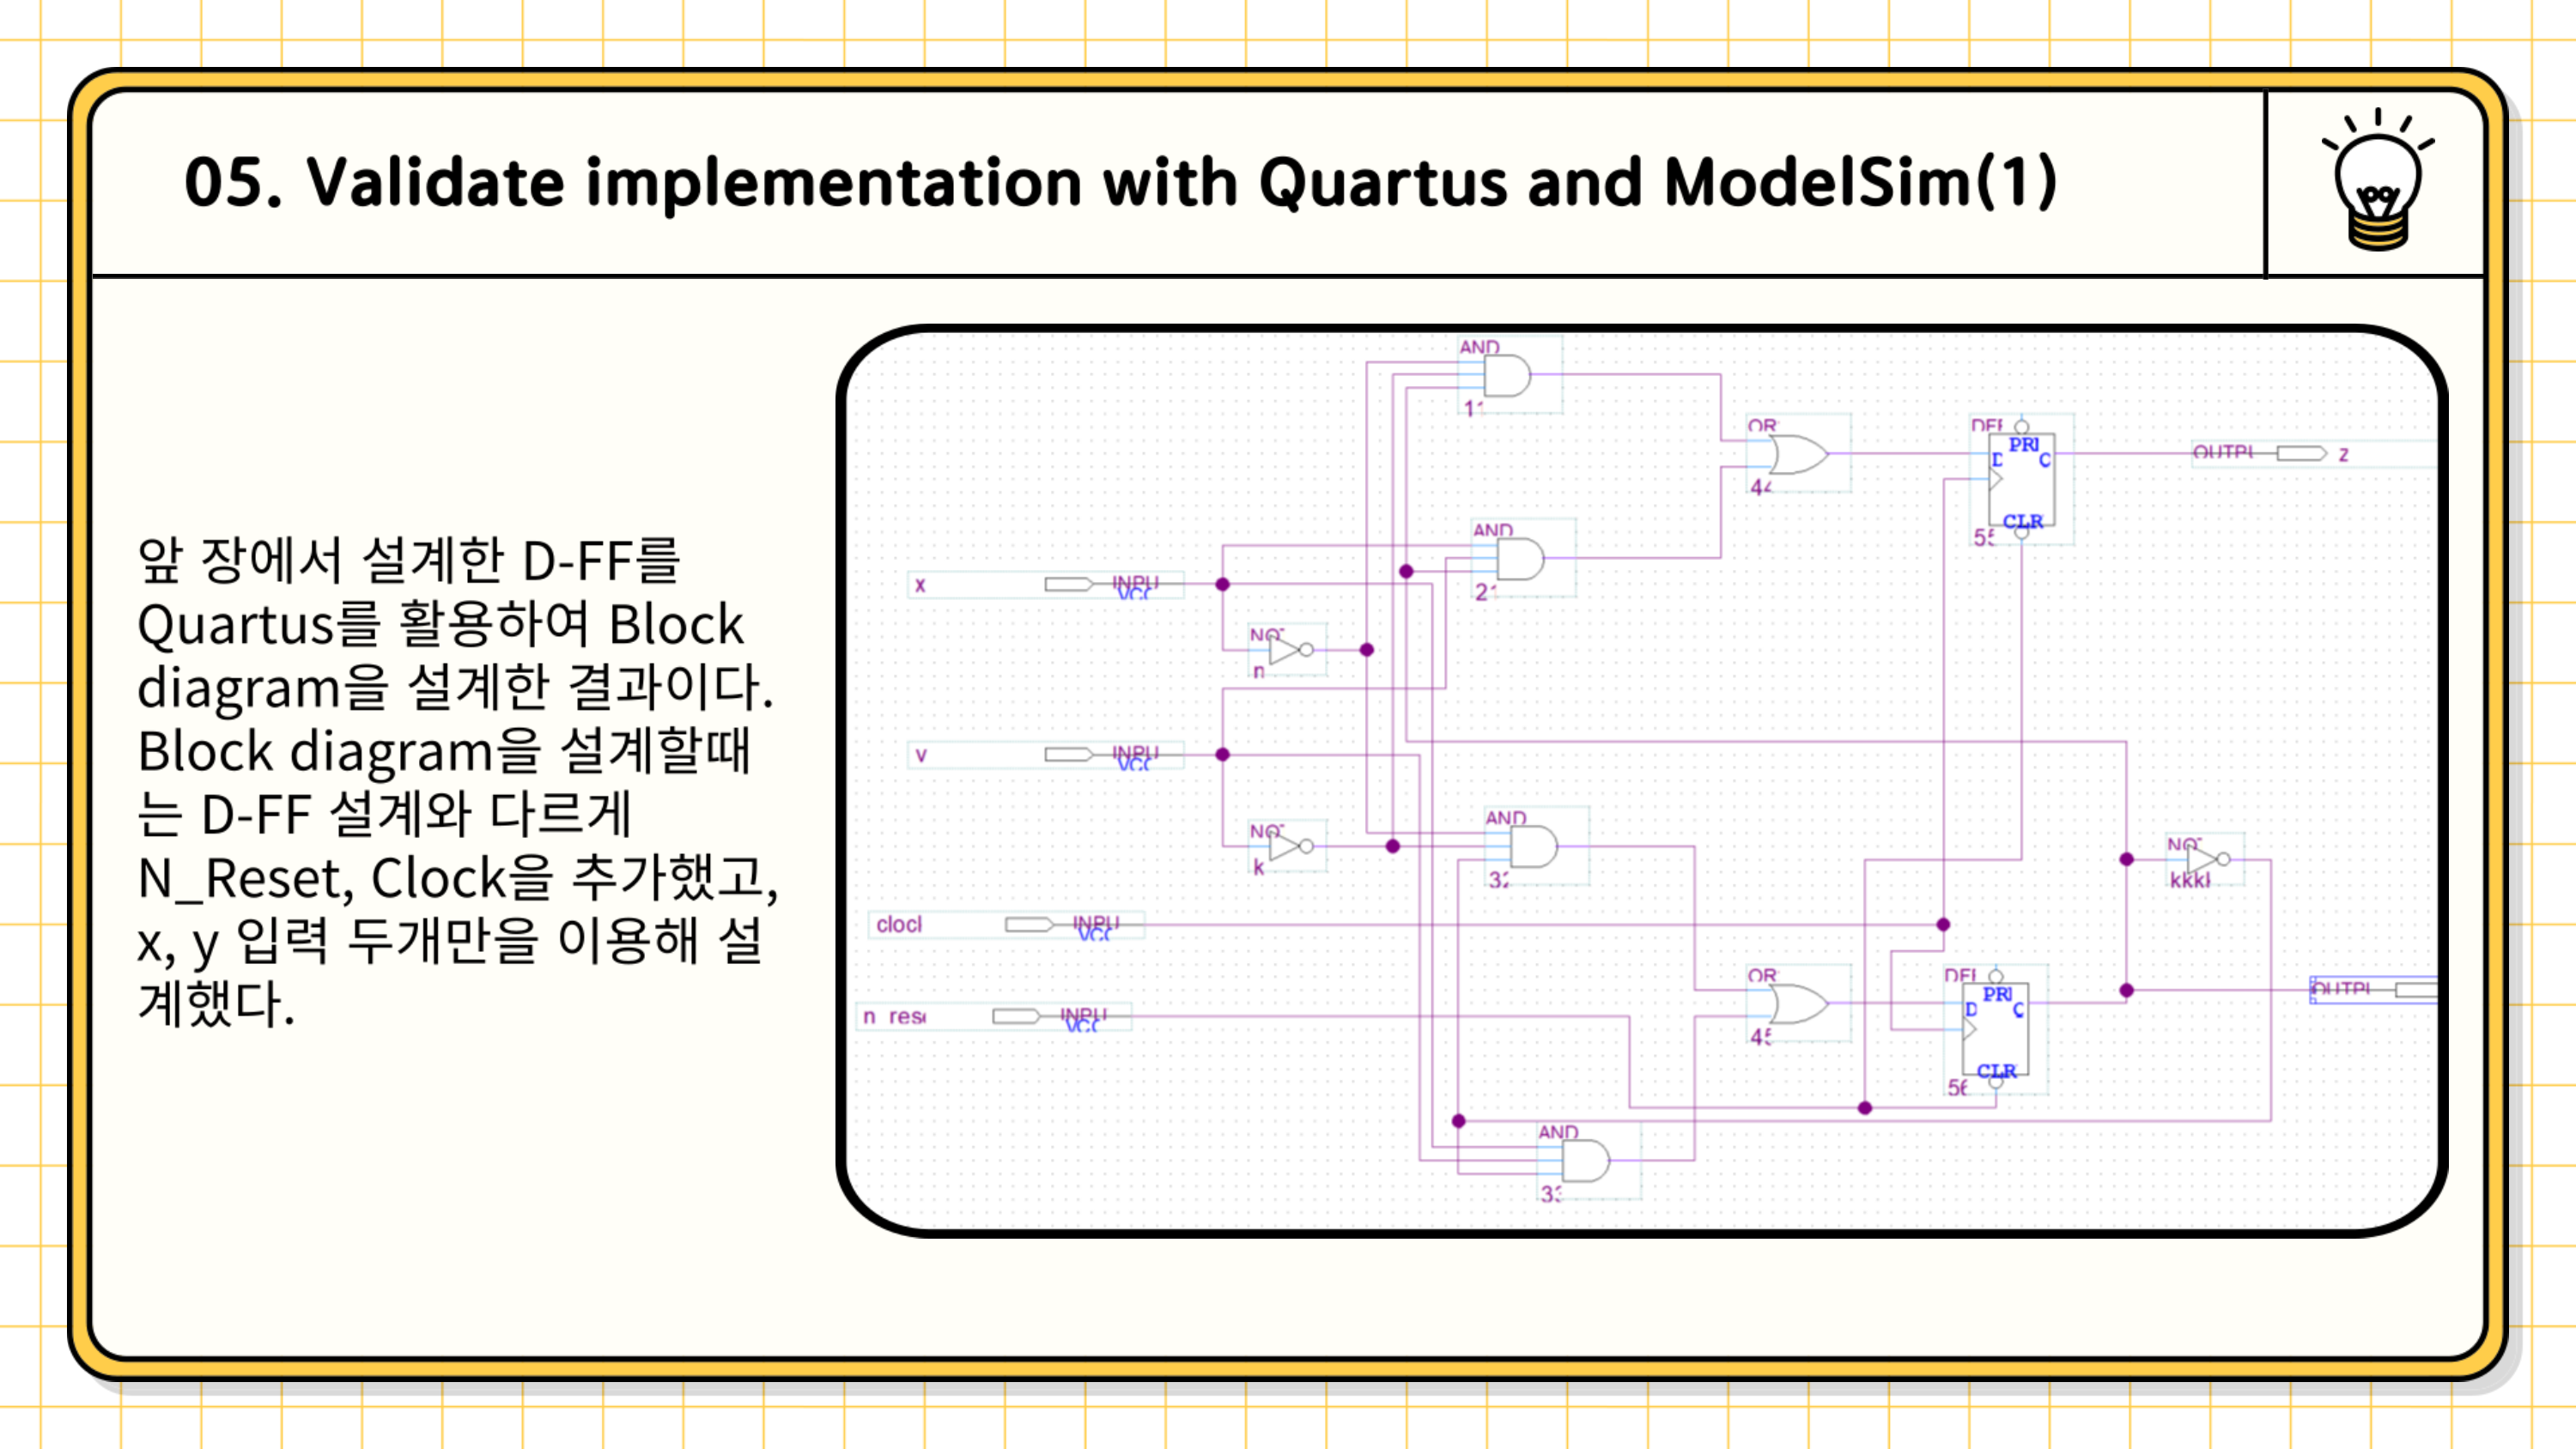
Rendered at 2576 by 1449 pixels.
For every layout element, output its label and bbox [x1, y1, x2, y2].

text_box [835, 324, 2449, 1240]
text_box [2169, 181, 2317, 188]
text_box [92, 273, 2488, 280]
text_box [0, 0, 2576, 1449]
text_box [2321, 107, 2435, 252]
text_box [66, 66, 2509, 1382]
picture [174, 131, 2094, 251]
picture [127, 513, 807, 1053]
